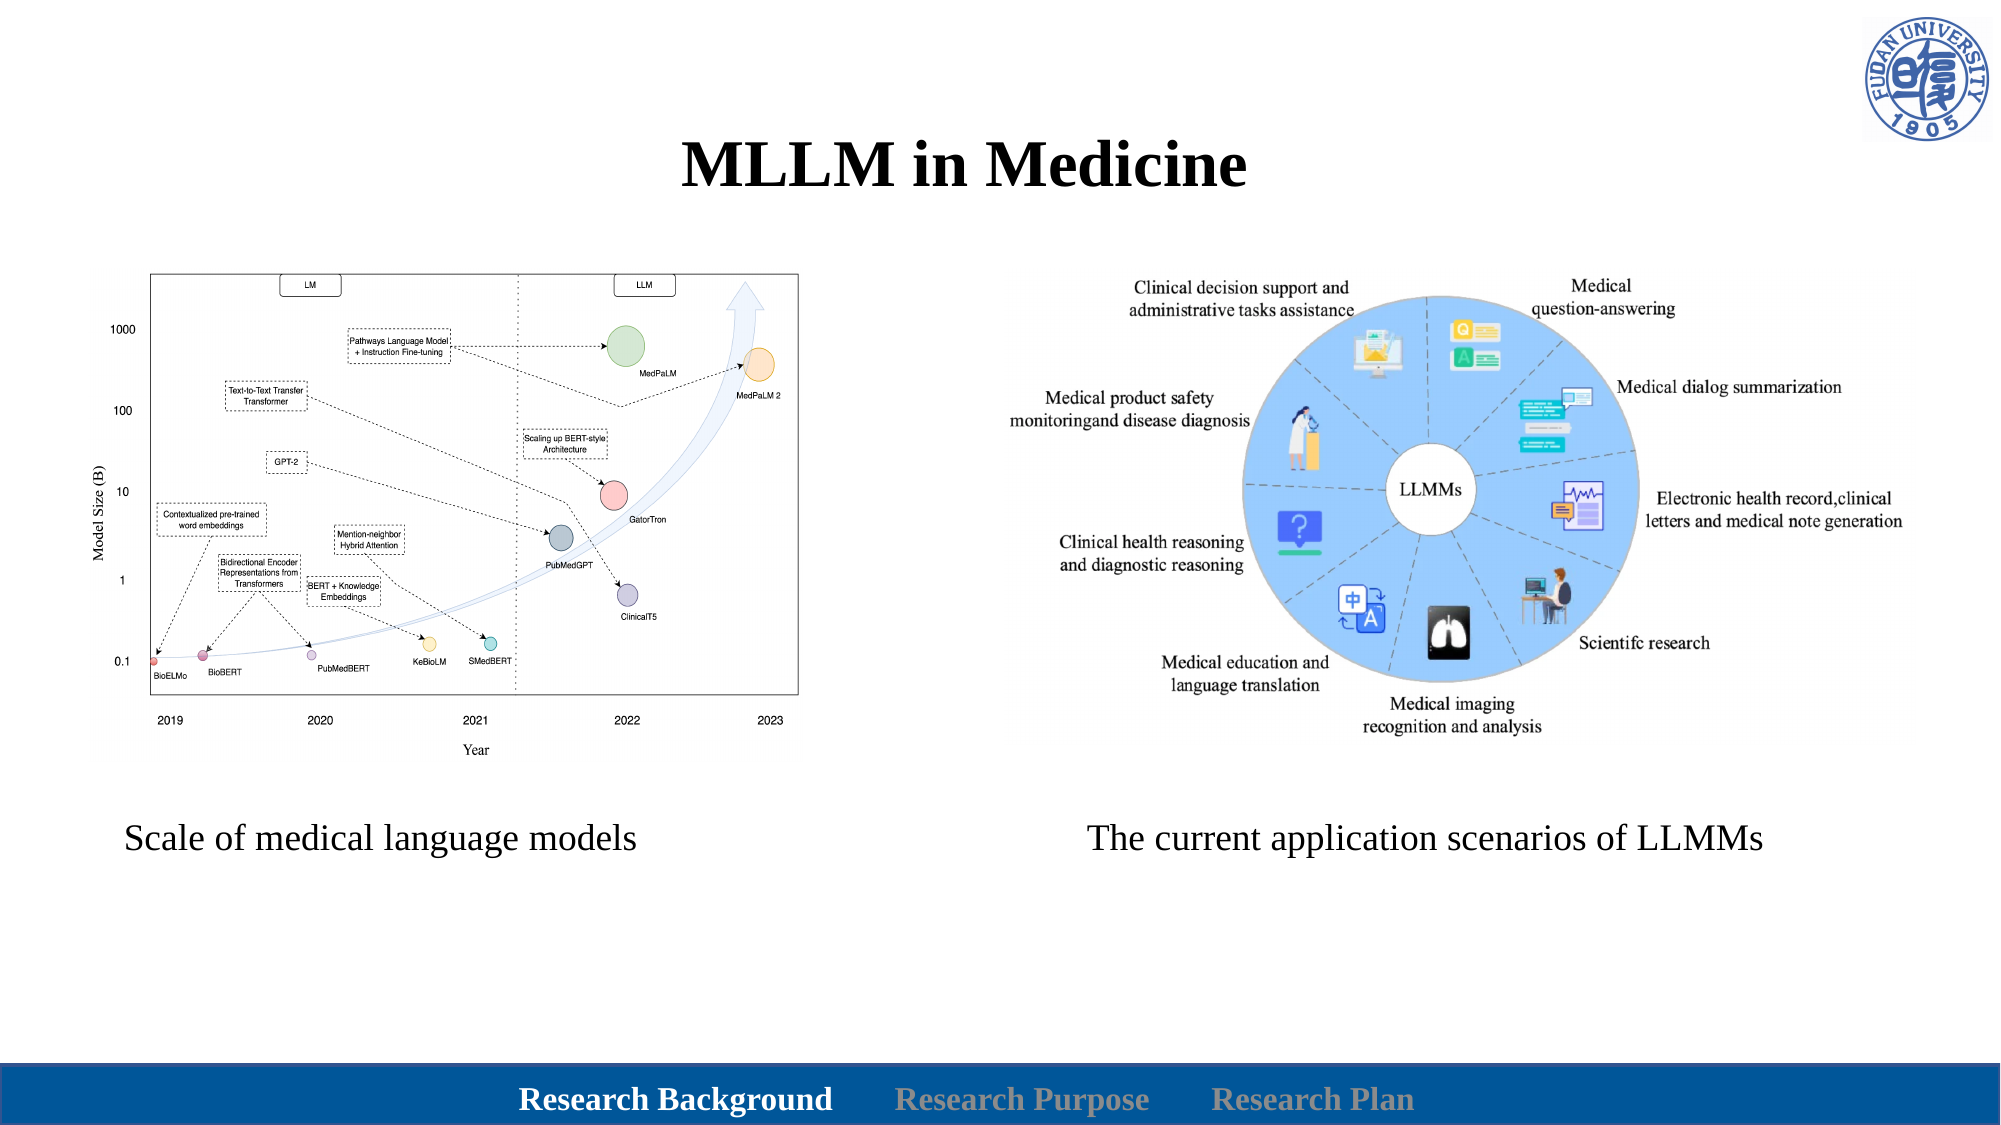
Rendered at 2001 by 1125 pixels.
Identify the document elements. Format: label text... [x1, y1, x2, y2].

text_box The current application scenarios of LLMMs [1072, 805, 1865, 866]
footer Research Background Research Purpose Research Plan [296, 1066, 1638, 1125]
picture [1862, 17, 1993, 142]
text_box Scale of medical language models [108, 805, 828, 866]
picture [1003, 268, 1916, 746]
text_box [108, 86, 1825, 198]
picture [88, 268, 803, 762]
text_box MLLM in Medicine [666, 112, 1334, 208]
